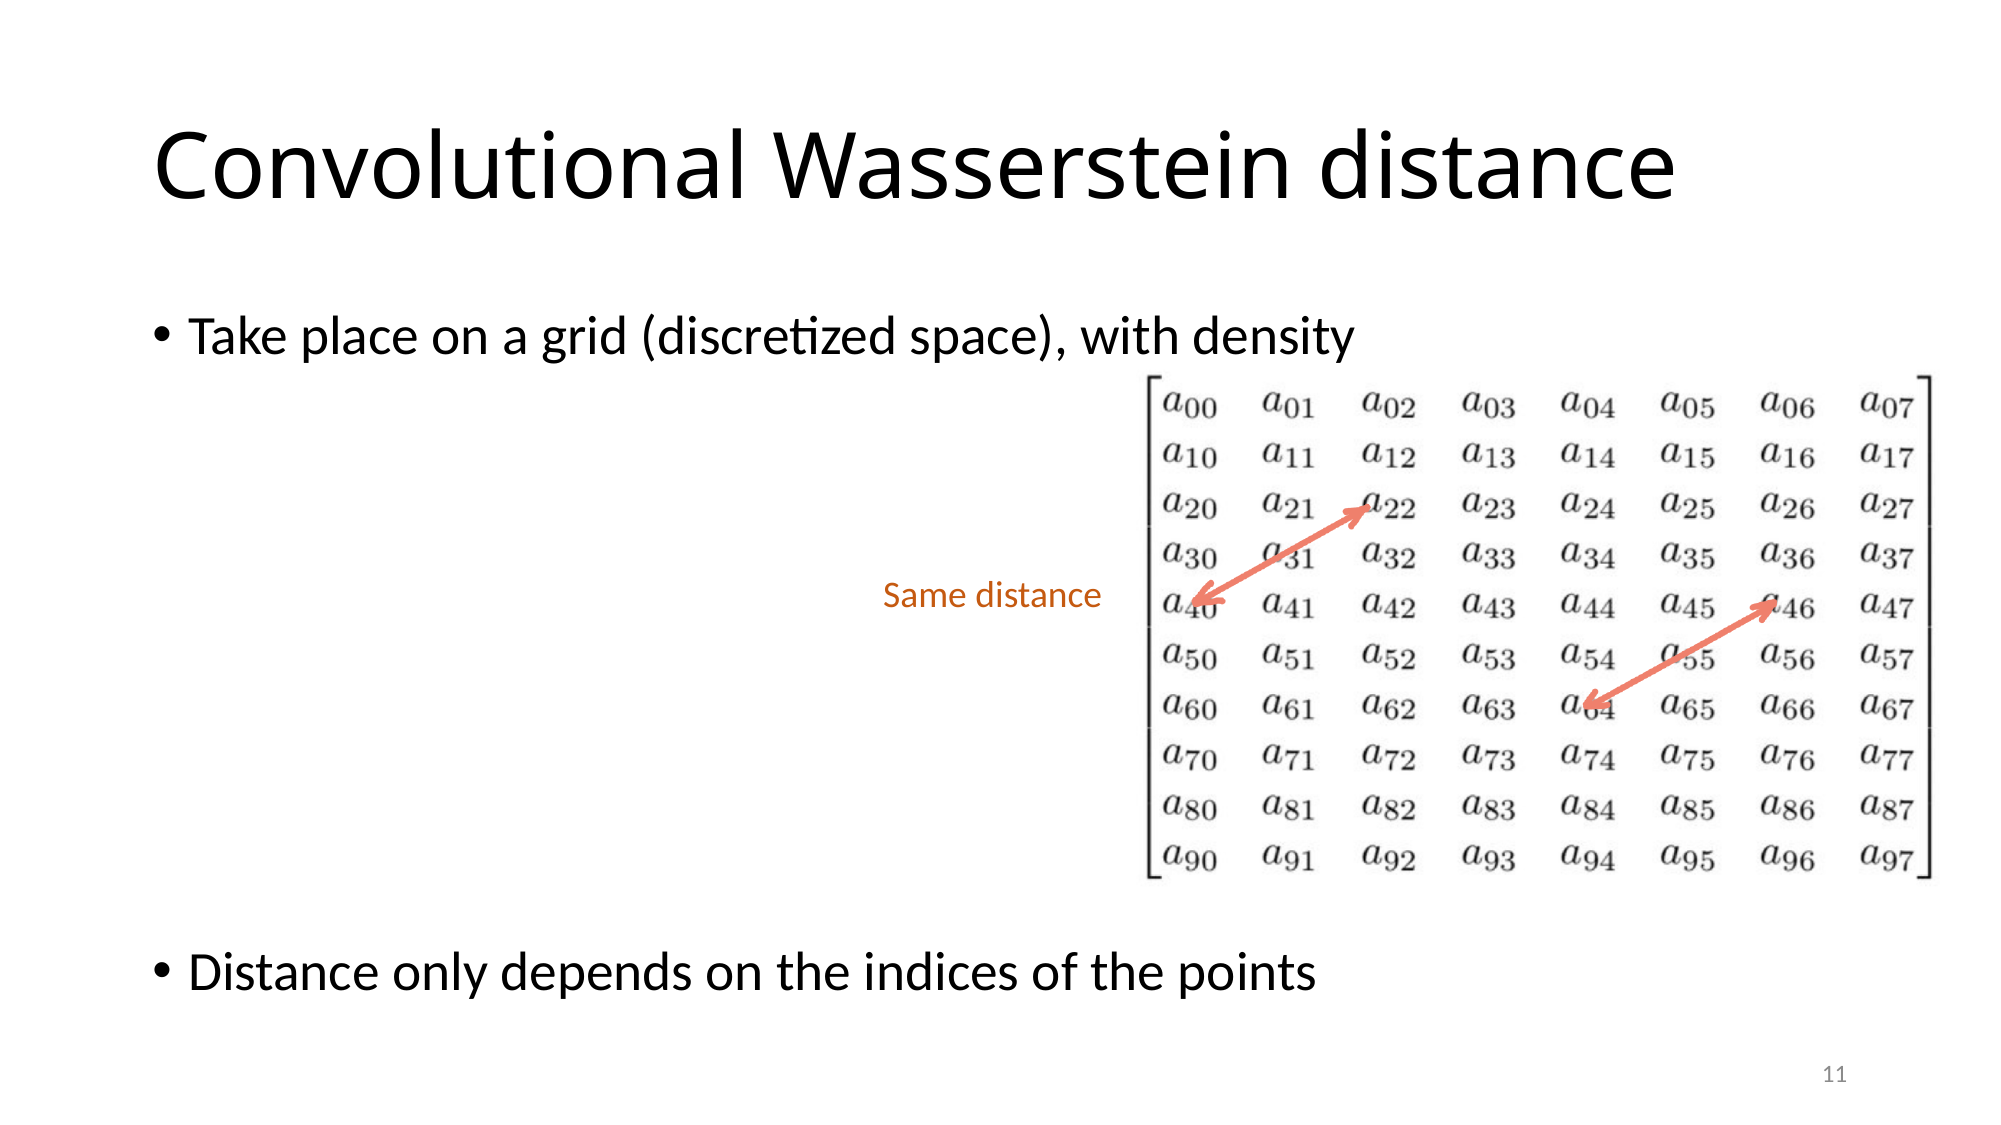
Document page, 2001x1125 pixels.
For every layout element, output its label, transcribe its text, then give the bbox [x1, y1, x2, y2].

picture [1131, 365, 1948, 895]
text_box Same distance [868, 562, 1131, 623]
title Convolutional Wasserstein distance [137, 59, 1863, 278]
slide_number 11 [1412, 1042, 1863, 1103]
